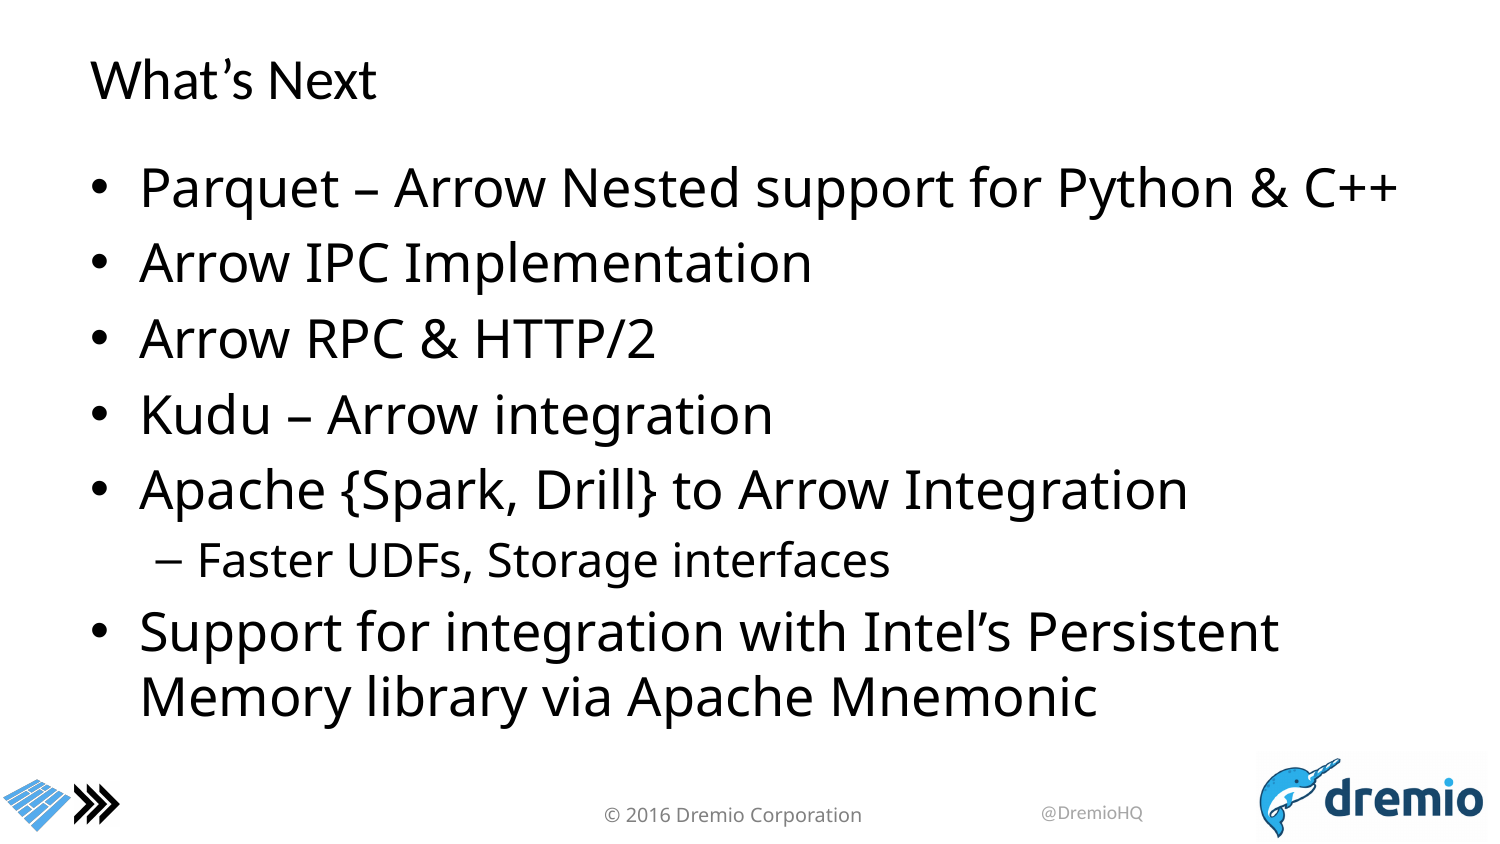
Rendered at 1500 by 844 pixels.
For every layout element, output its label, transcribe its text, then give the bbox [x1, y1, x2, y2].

picture [74, 781, 120, 827]
picture [1256, 751, 1488, 842]
list Parquet – Arrow Nested support for Python & C++ Arrow IPC Implementation Arrow RPC & HTTP/2 Kudu – Arrow integration Apache {Spark, Drill} to Arrow Integration Faster UDFs, Storage interfaces Support for integration with Intel’s Persistent Memory library via Apache Mnemonic [75, 145, 1425, 754]
title What’s Next [75, 33, 1425, 118]
